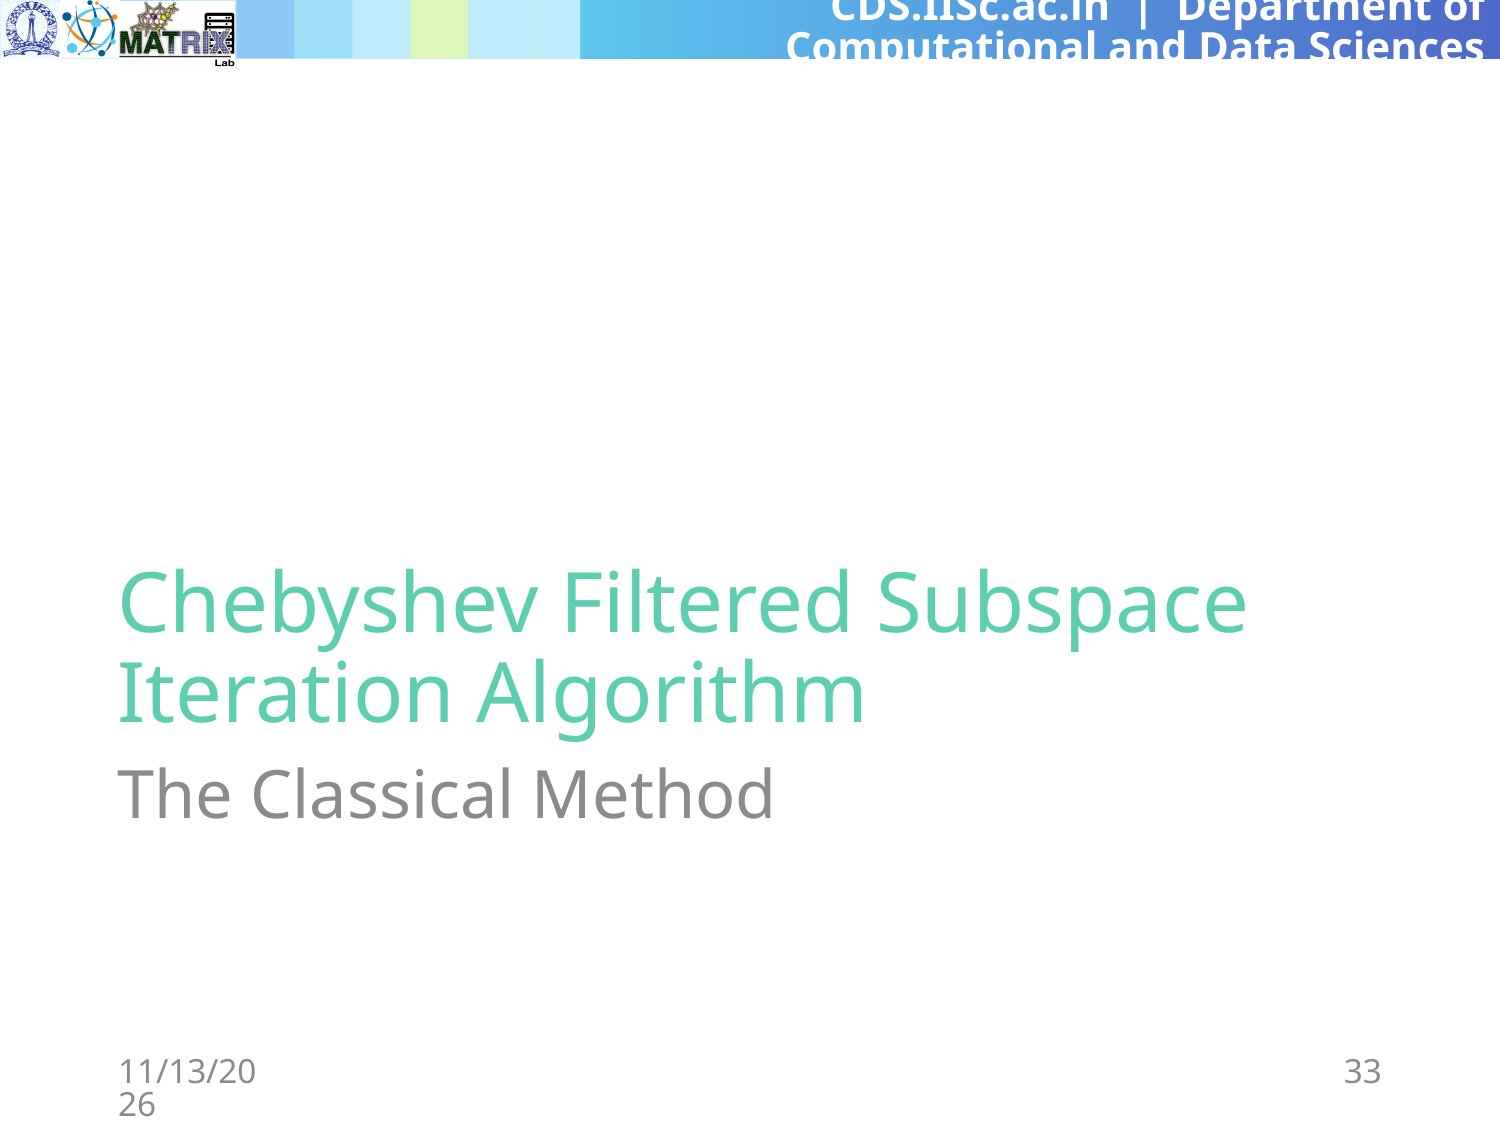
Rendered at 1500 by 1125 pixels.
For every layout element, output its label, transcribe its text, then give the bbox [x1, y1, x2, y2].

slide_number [103, 1042, 273, 1103]
list The Classical Method [102, 752, 1397, 999]
title Chebyshev Filtered Subspace Iteration Algorithm [102, 280, 1397, 749]
picture [60, 0, 235, 67]
slide_number 33 [1248, 1042, 1397, 1103]
